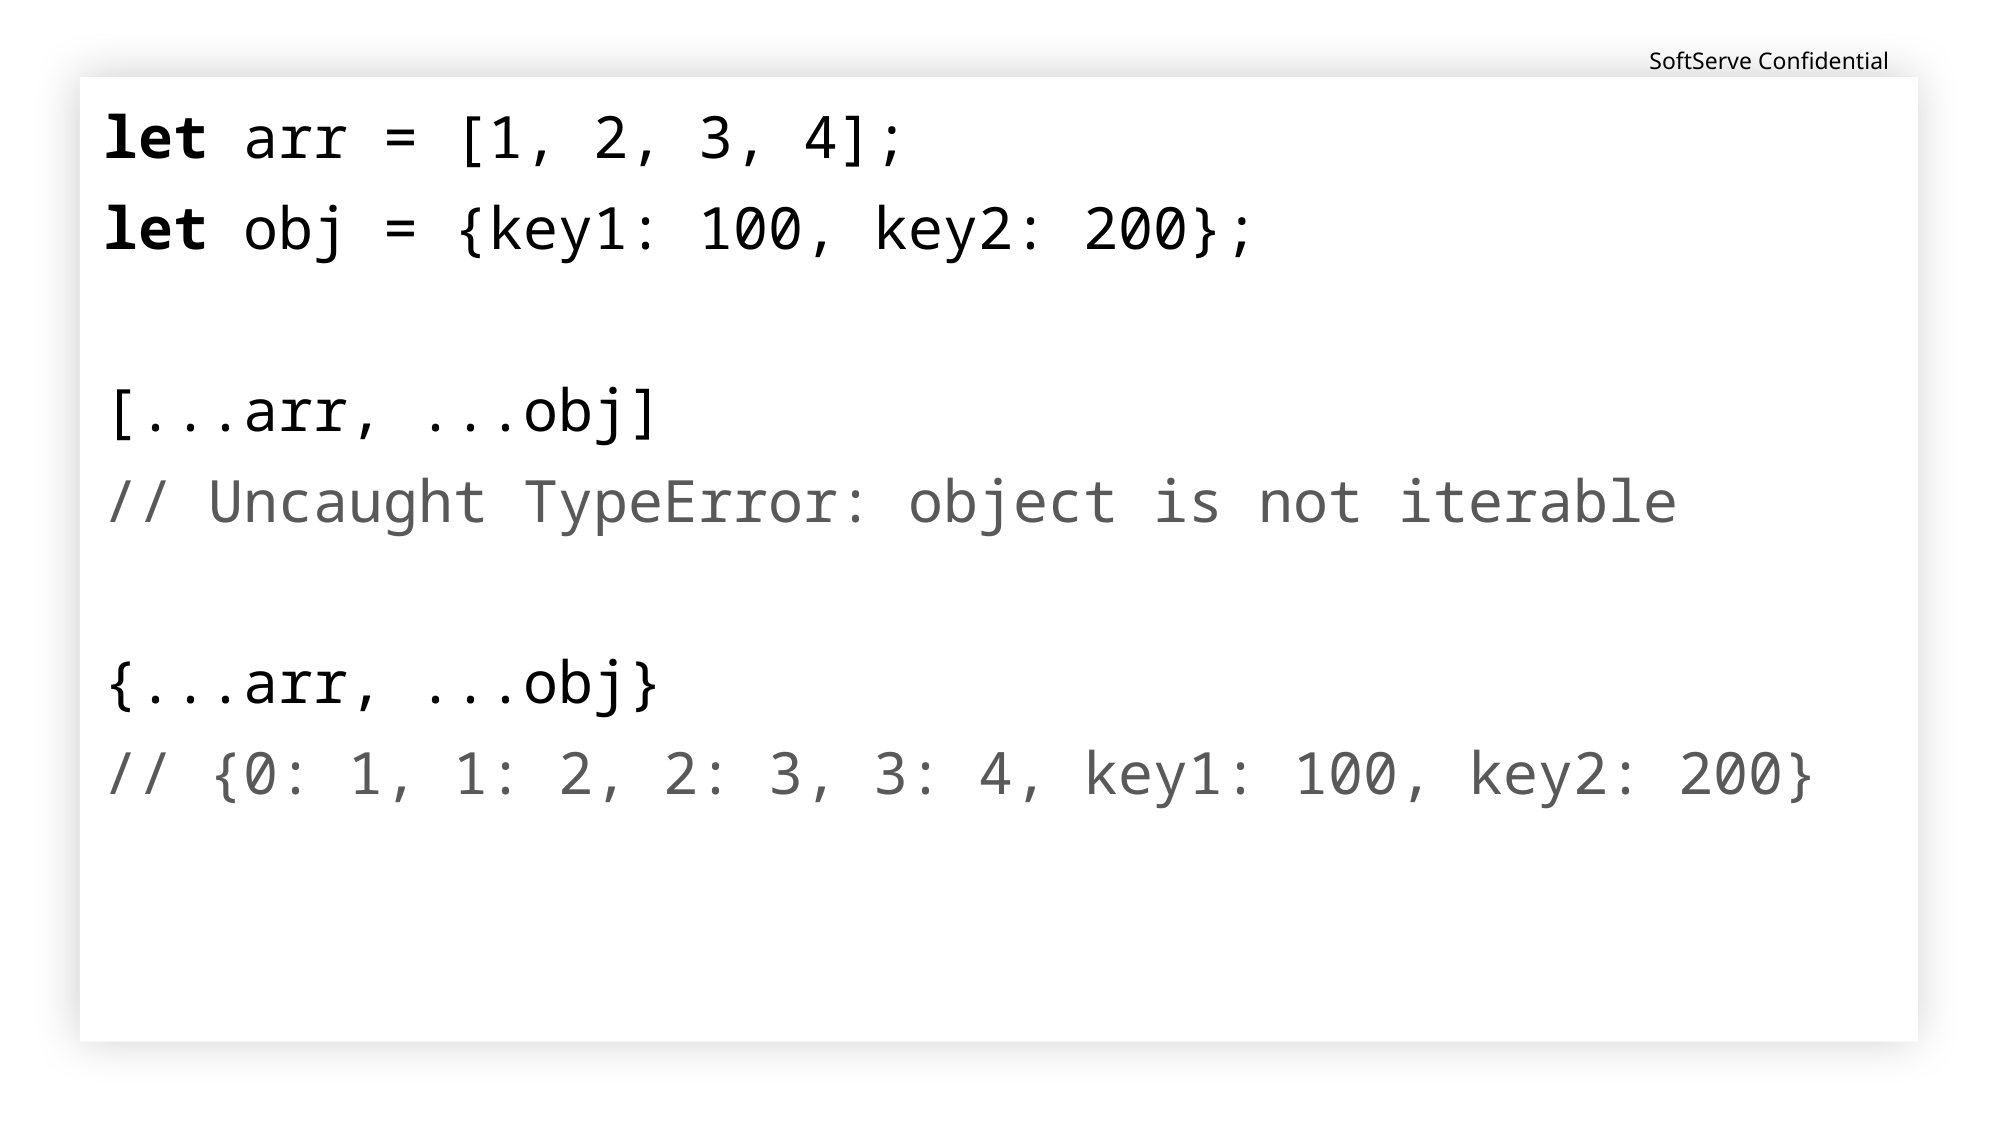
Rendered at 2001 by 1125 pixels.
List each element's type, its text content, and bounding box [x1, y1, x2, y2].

list let arr = [1, 2, 3, 4]; let obj = {key1: 100, key2: 200}; [...arr, ...obj] // Uncaught TypeError: object is not iterable {...arr, ...obj} // {0: 1, 1: 2, 2: 3, 3: 4, key1: 100, key2: 200} [79, 77, 1918, 1042]
